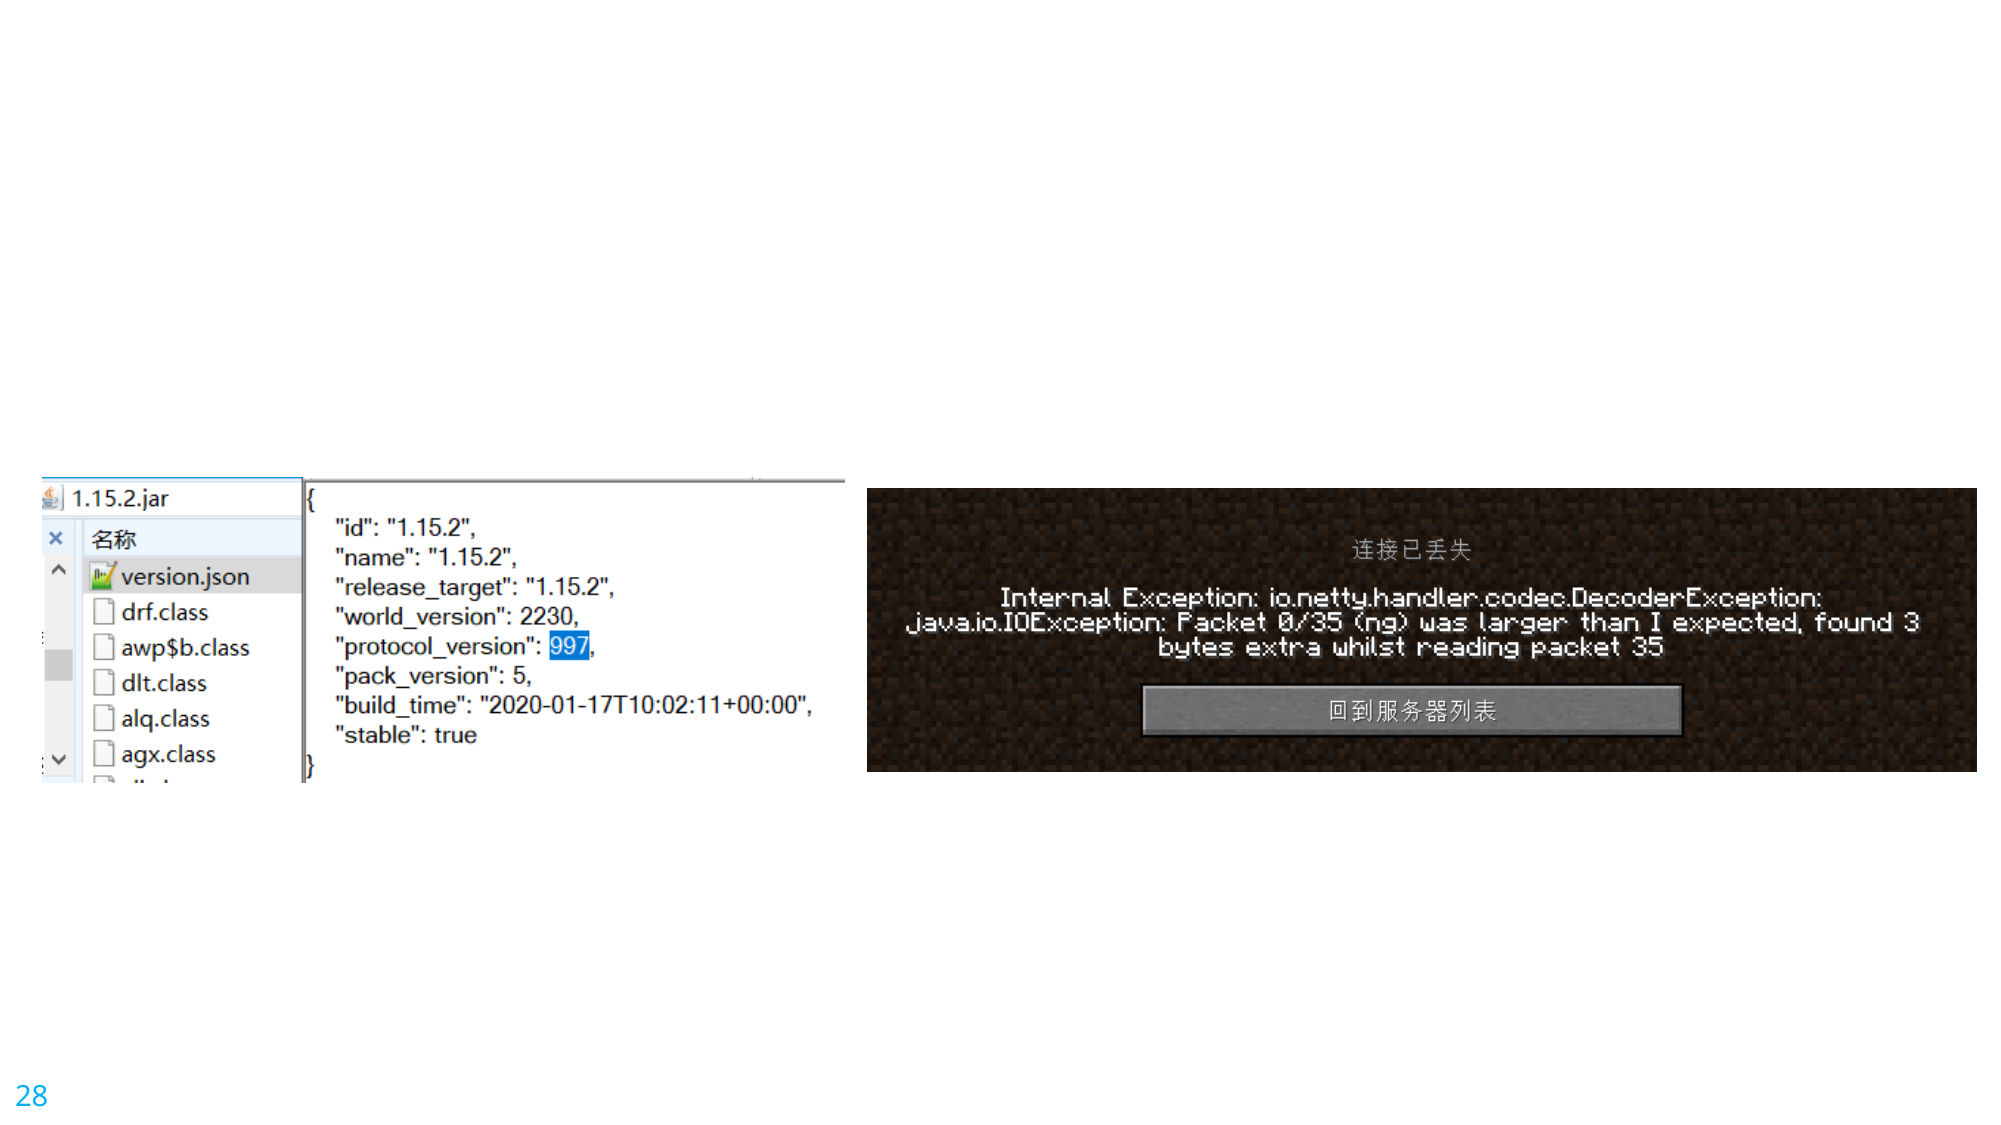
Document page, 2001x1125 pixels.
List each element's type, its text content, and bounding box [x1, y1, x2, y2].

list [42, 477, 845, 783]
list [867, 488, 1977, 772]
slide_number 28 [0, 1065, 131, 1125]
